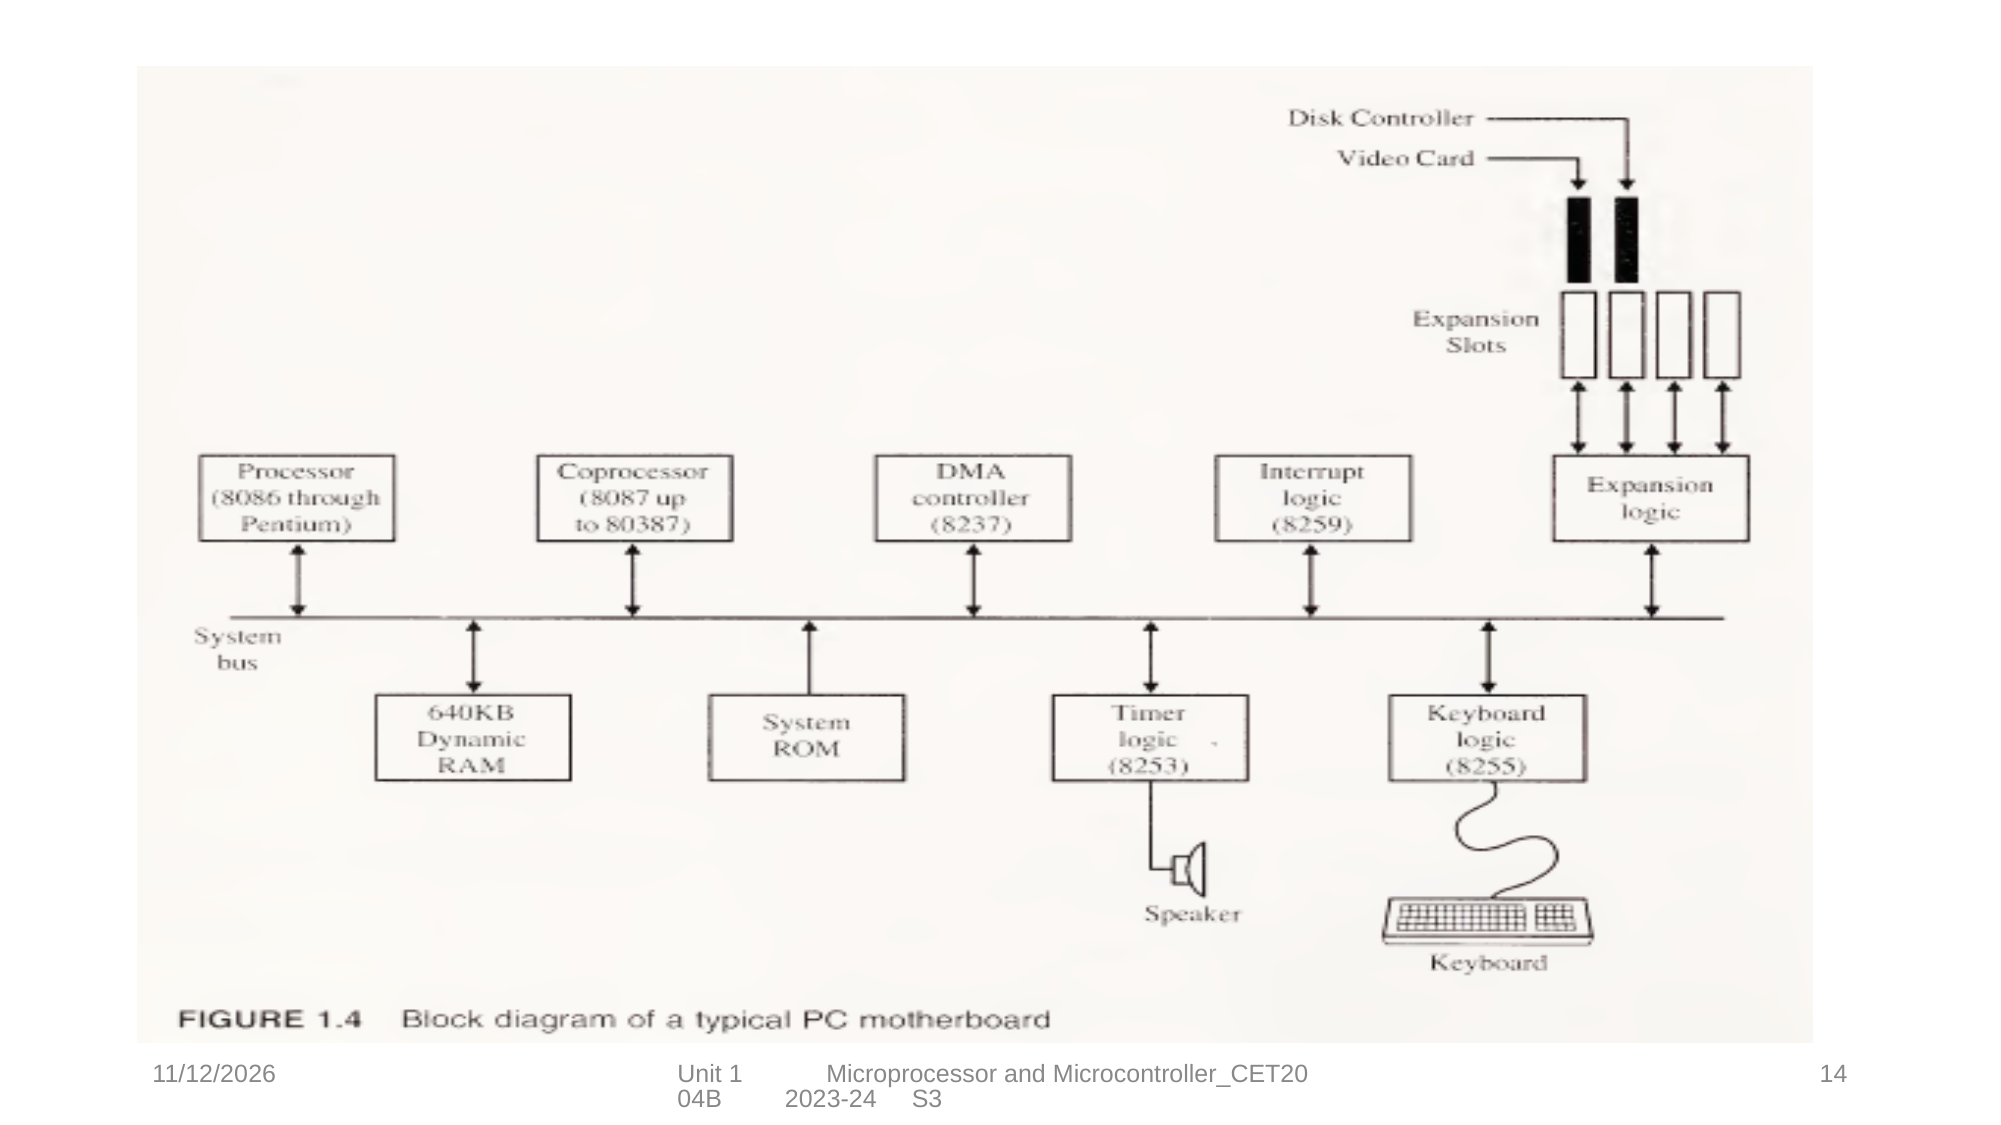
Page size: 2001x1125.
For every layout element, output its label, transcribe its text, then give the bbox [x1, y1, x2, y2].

slide_number 14 [1412, 1042, 1863, 1103]
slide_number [137, 1049, 588, 1103]
picture [137, 66, 1813, 1043]
footer Unit 1 Microprocessor and Microcontroller_CET2004B 2023-24 S3 [662, 1050, 1338, 1103]
